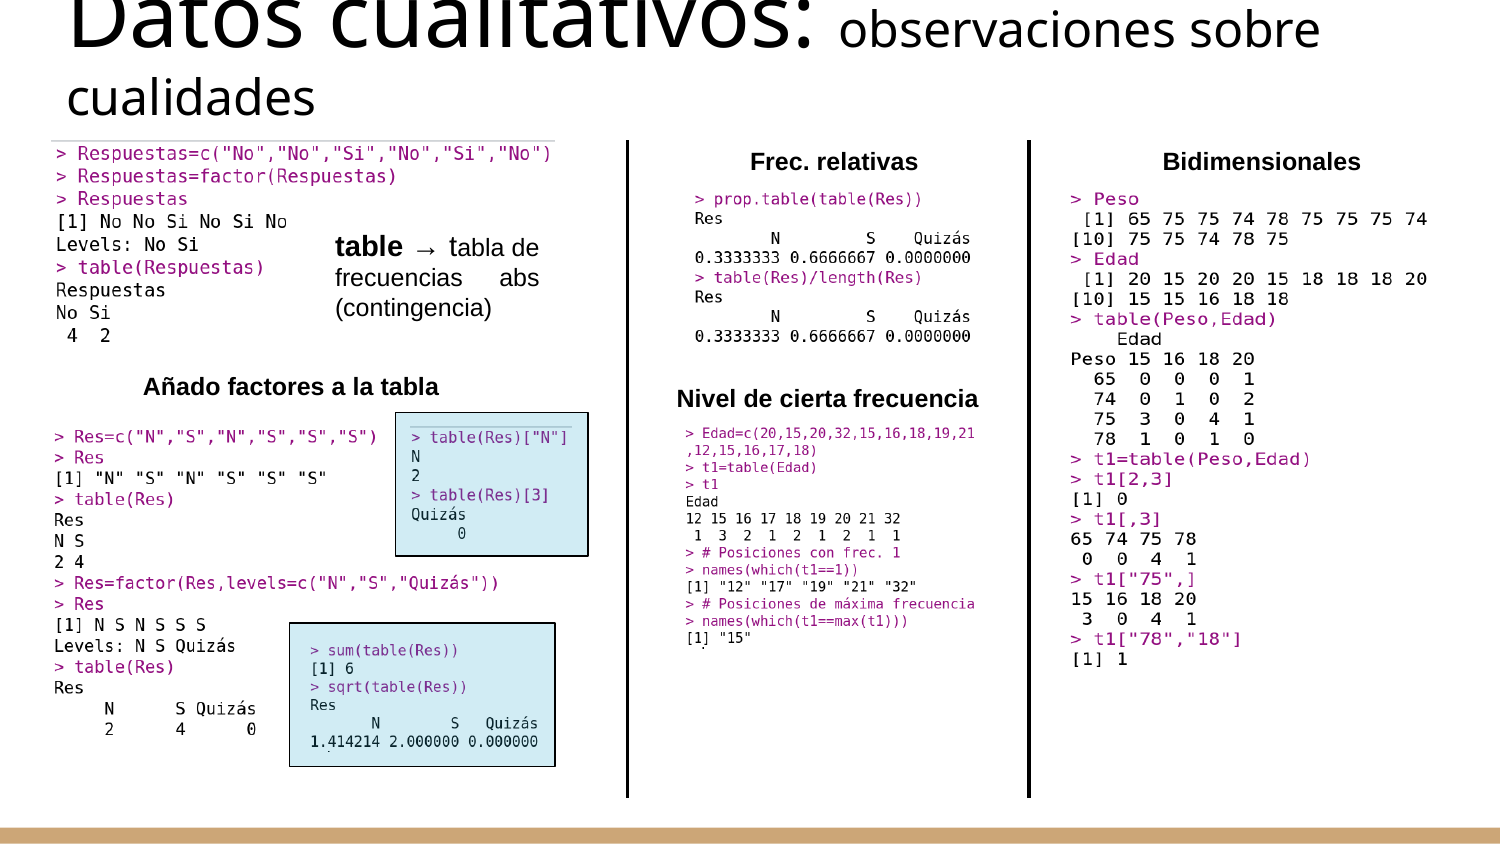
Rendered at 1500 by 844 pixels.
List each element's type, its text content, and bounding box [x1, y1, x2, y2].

text_box Añado factores a la tabla [111, 355, 472, 391]
picture [50, 426, 572, 752]
picture [1067, 189, 1443, 669]
text_box Frec. relativas [654, 129, 1015, 190]
title Datos cualitativos: observaciones sobre cualidades [51, 51, 1449, 141]
picture [50, 139, 556, 346]
picture [682, 426, 977, 649]
picture [692, 189, 977, 343]
text_box [395, 412, 589, 556]
text_box Nivel de cierta frecuencia [647, 367, 1009, 427]
text_box [289, 623, 555, 767]
text_box Bidimensionales [1081, 129, 1443, 188]
